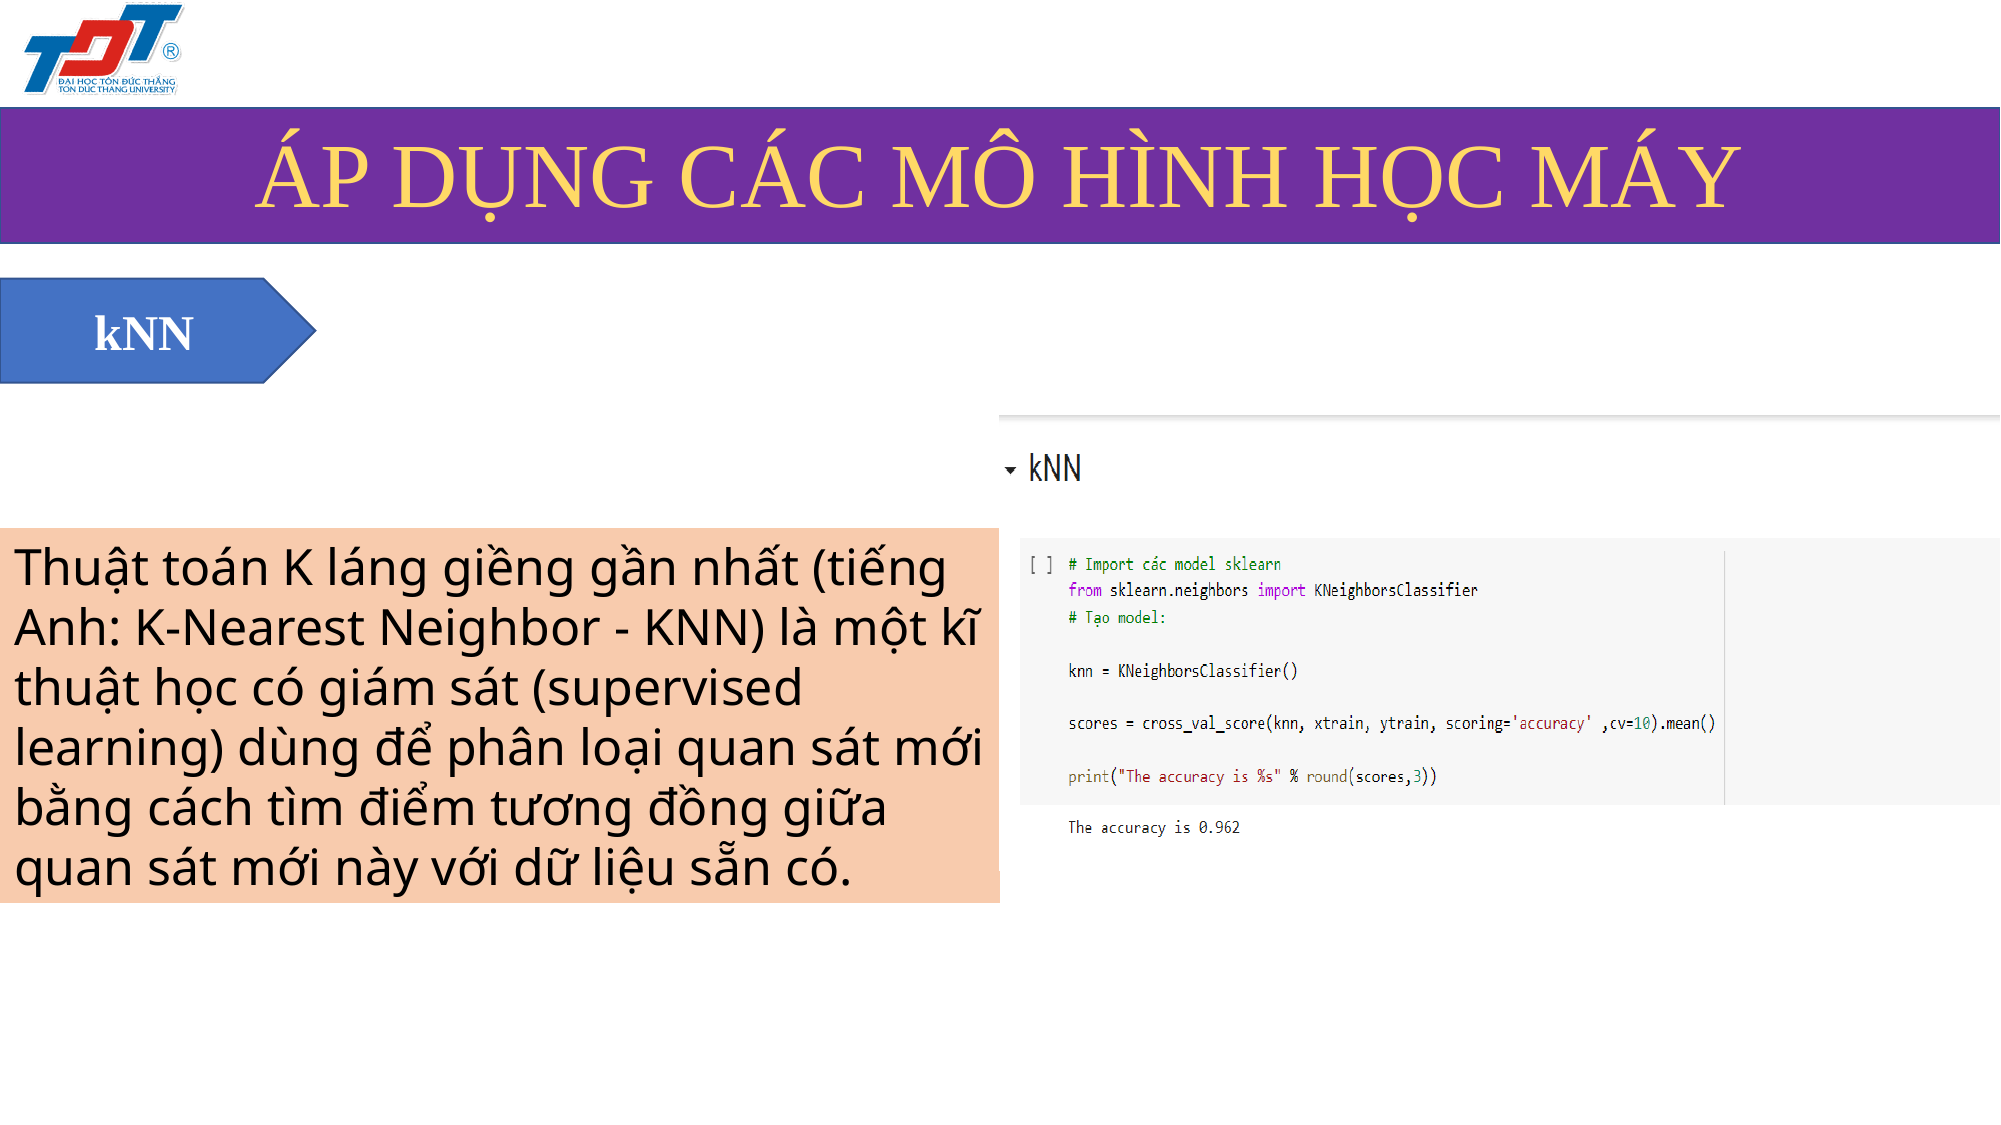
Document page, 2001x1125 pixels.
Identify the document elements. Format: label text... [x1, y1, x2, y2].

picture [999, 408, 2000, 871]
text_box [0, 108, 2000, 243]
text_box kNN [0, 277, 317, 384]
text_box Thuật toán K láng giềng gần nhất (tiếng Anh: K-Nearest Neighbor - KNN) là một kĩ thuật học có giám sát (supervised learning) dùng để phân loại quan sát mới bằng cách tìm điểm tương đồng giữa quan sát mới này với dữ liệu sẵn có. [0, 528, 1000, 903]
picture [0, 0, 201, 104]
